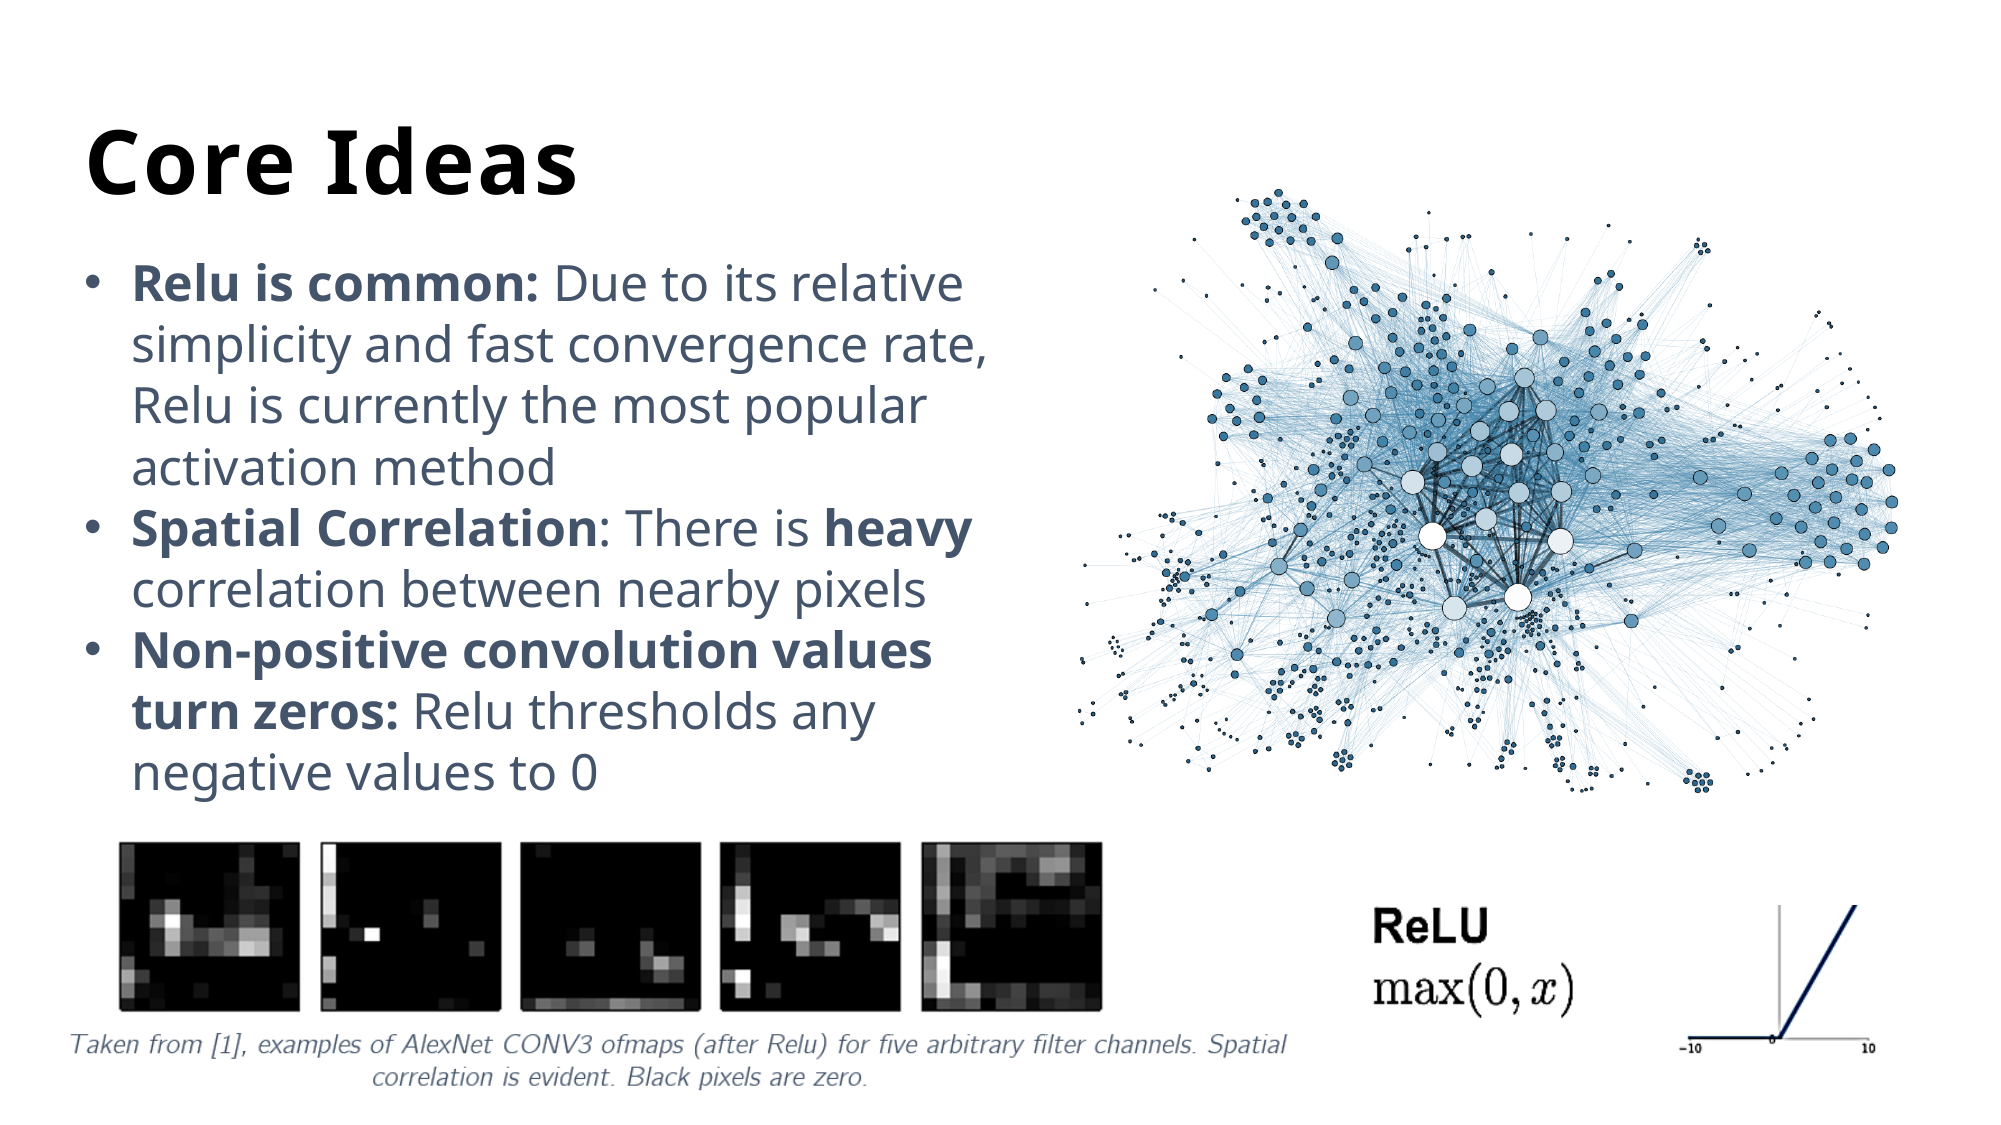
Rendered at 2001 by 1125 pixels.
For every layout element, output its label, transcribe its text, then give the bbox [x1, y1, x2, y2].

text_box Relu is common: Due to its relative simplicity and fast convergence rate, Relu is currently the most popular activation method Spatial Correlation: There is heavy correlation between nearby pixels Non-positive convolution values turn zeros: Relu thresholds any negative values to 0 [69, 243, 1015, 808]
picture [69, 830, 1292, 1107]
picture [1365, 905, 1888, 1069]
picture [1063, 174, 1913, 808]
text_box Core Ideas [69, 93, 1015, 220]
